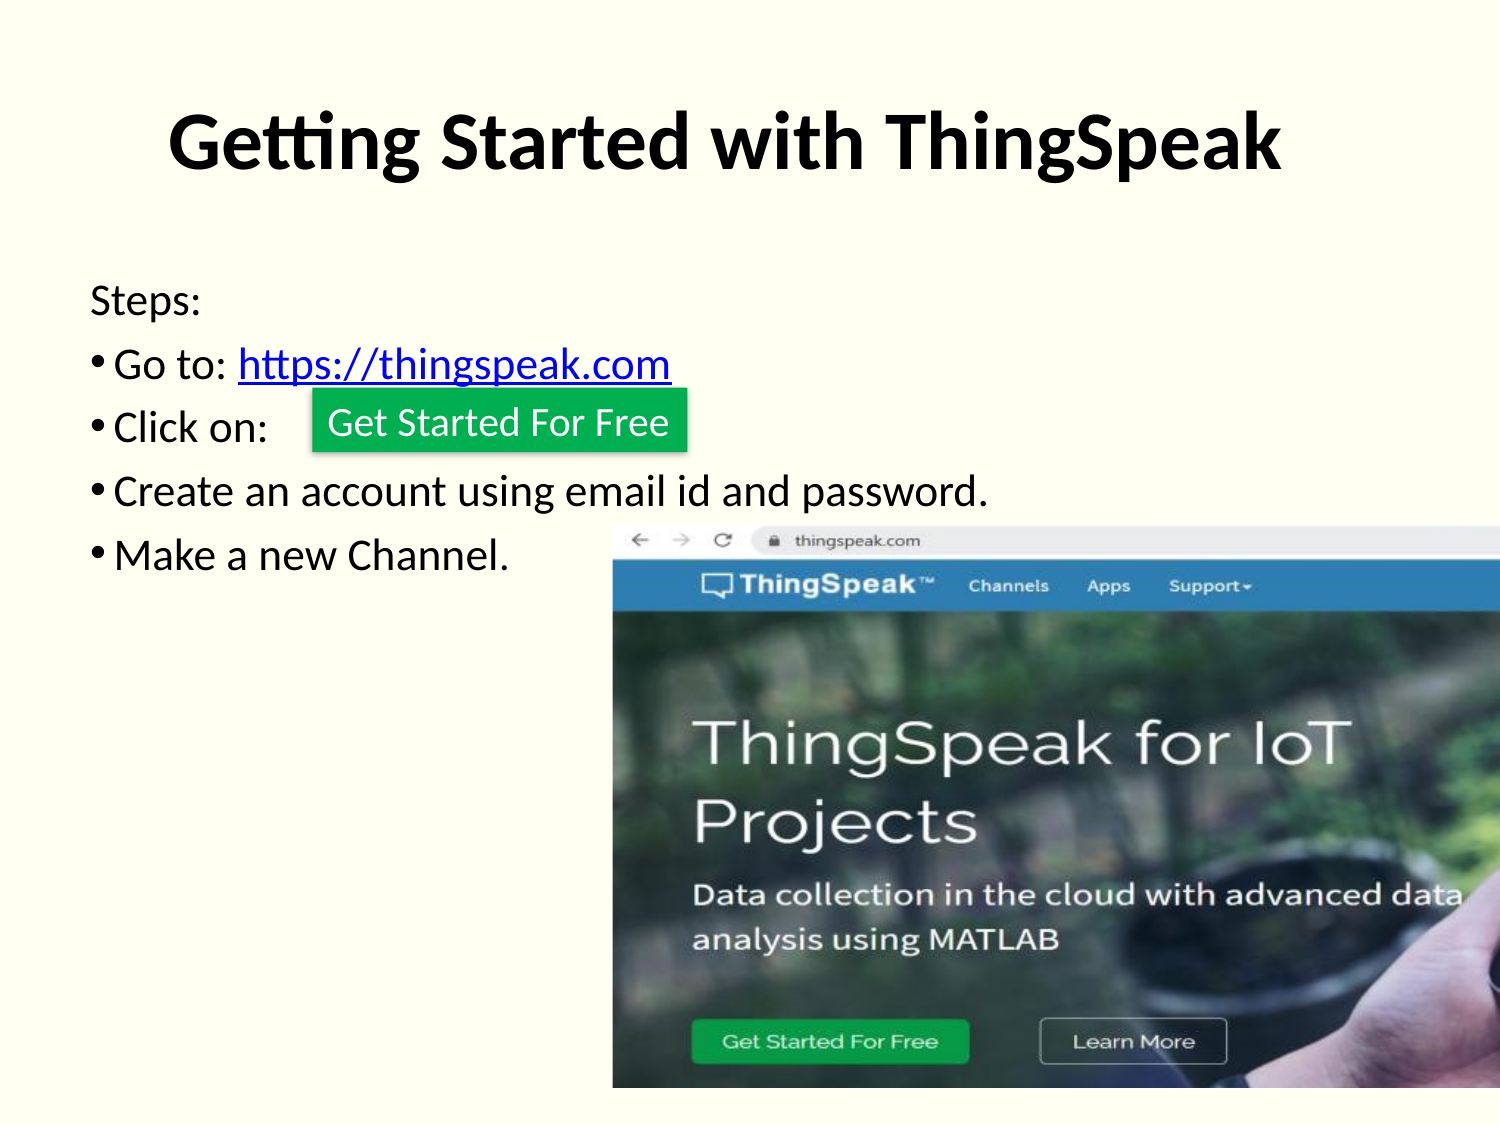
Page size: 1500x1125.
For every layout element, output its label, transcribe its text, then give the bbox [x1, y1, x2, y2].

text_box Get Started For Free [312, 387, 688, 453]
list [612, 524, 1500, 1088]
subtitle Steps: Go to: https://thingspeak.com Click on: Create an account using email id and password. Make a new Channel. [75, 262, 1375, 588]
title Getting Started with ThingSpeak [88, 46, 1364, 225]
